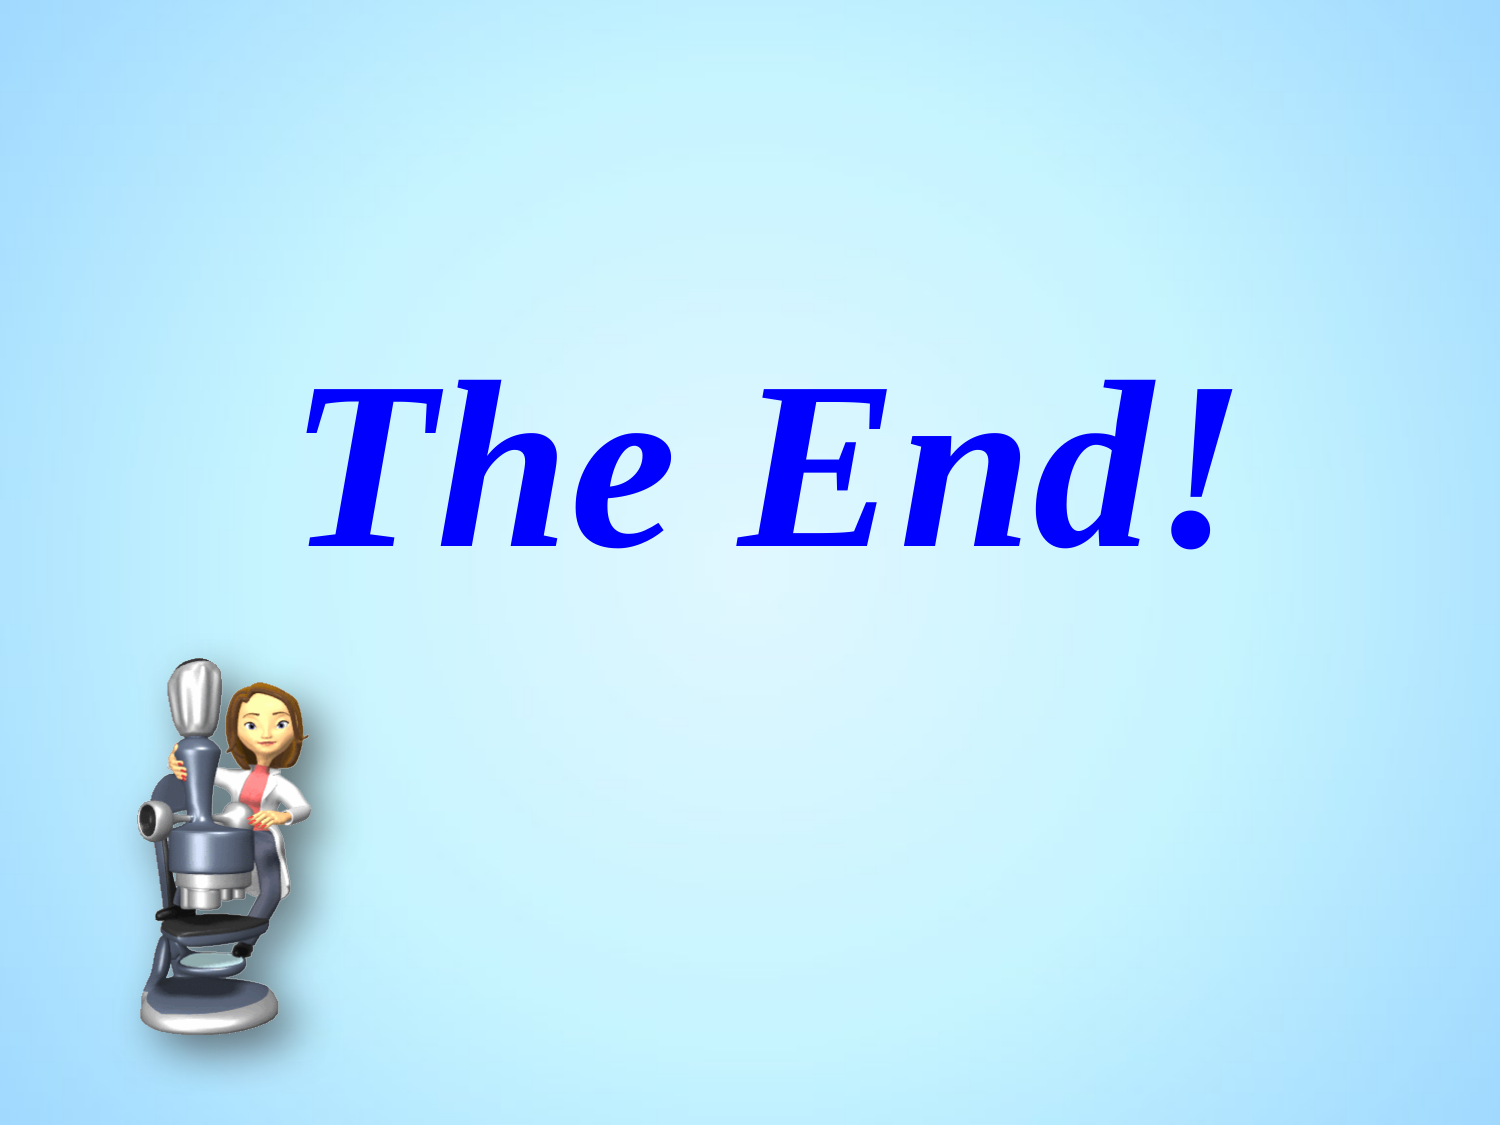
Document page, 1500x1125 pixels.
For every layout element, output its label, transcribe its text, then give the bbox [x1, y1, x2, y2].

text_box The End! [274, 299, 1264, 603]
picture [0, 0, 1500, 1125]
